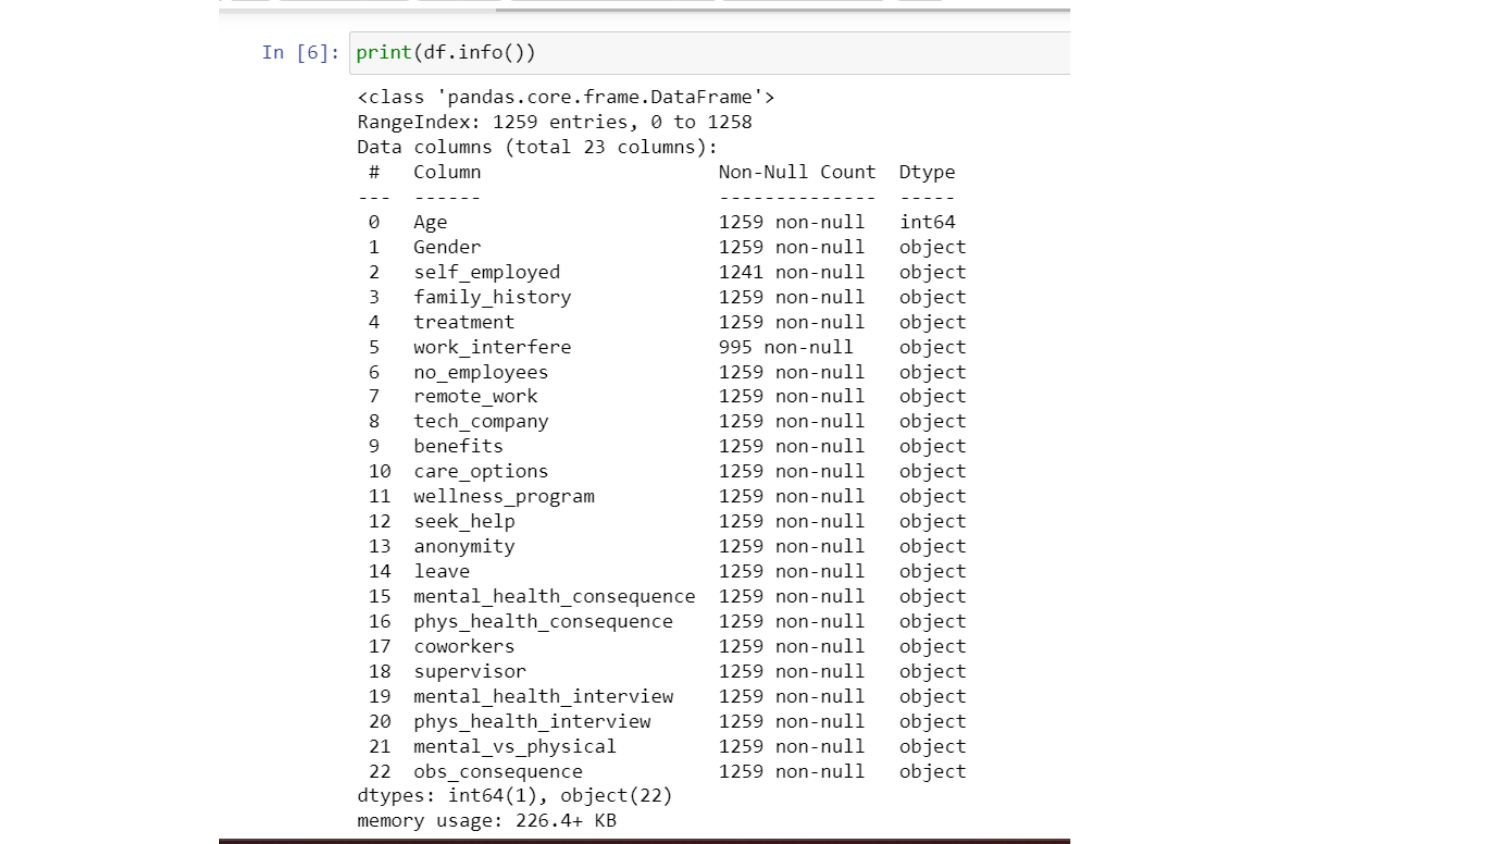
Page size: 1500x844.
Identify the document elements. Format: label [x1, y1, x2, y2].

picture [218, 0, 1071, 844]
